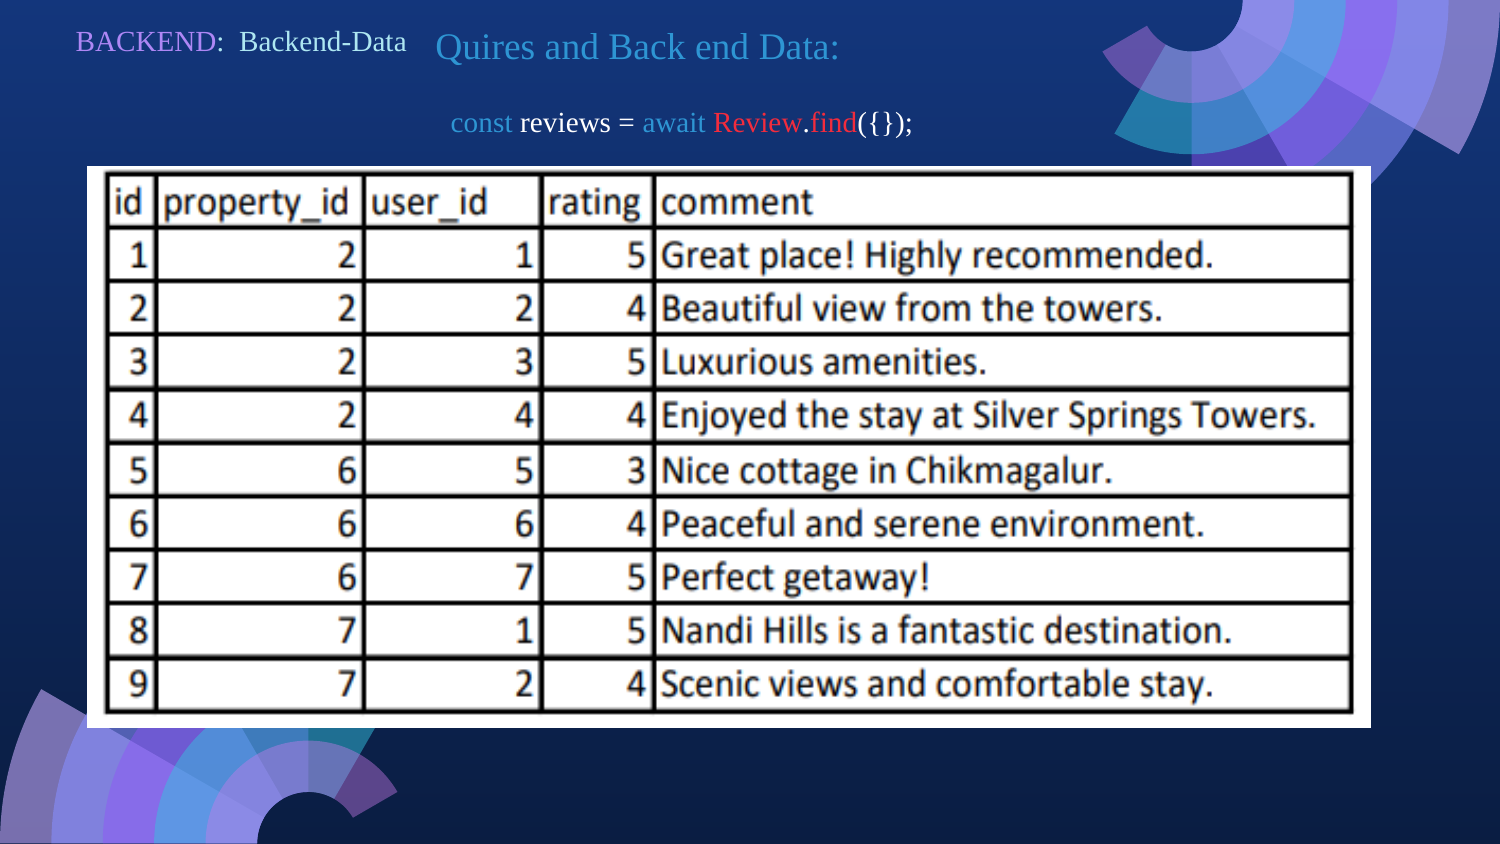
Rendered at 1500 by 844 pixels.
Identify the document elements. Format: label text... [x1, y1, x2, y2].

picture [87, 166, 1371, 728]
text_box BACKEND: Backend-Data [60, 14, 420, 65]
text_box const reviews = await Review.find({}); [435, 95, 1064, 146]
text_box Quires and Back end Data: [420, 14, 1016, 75]
